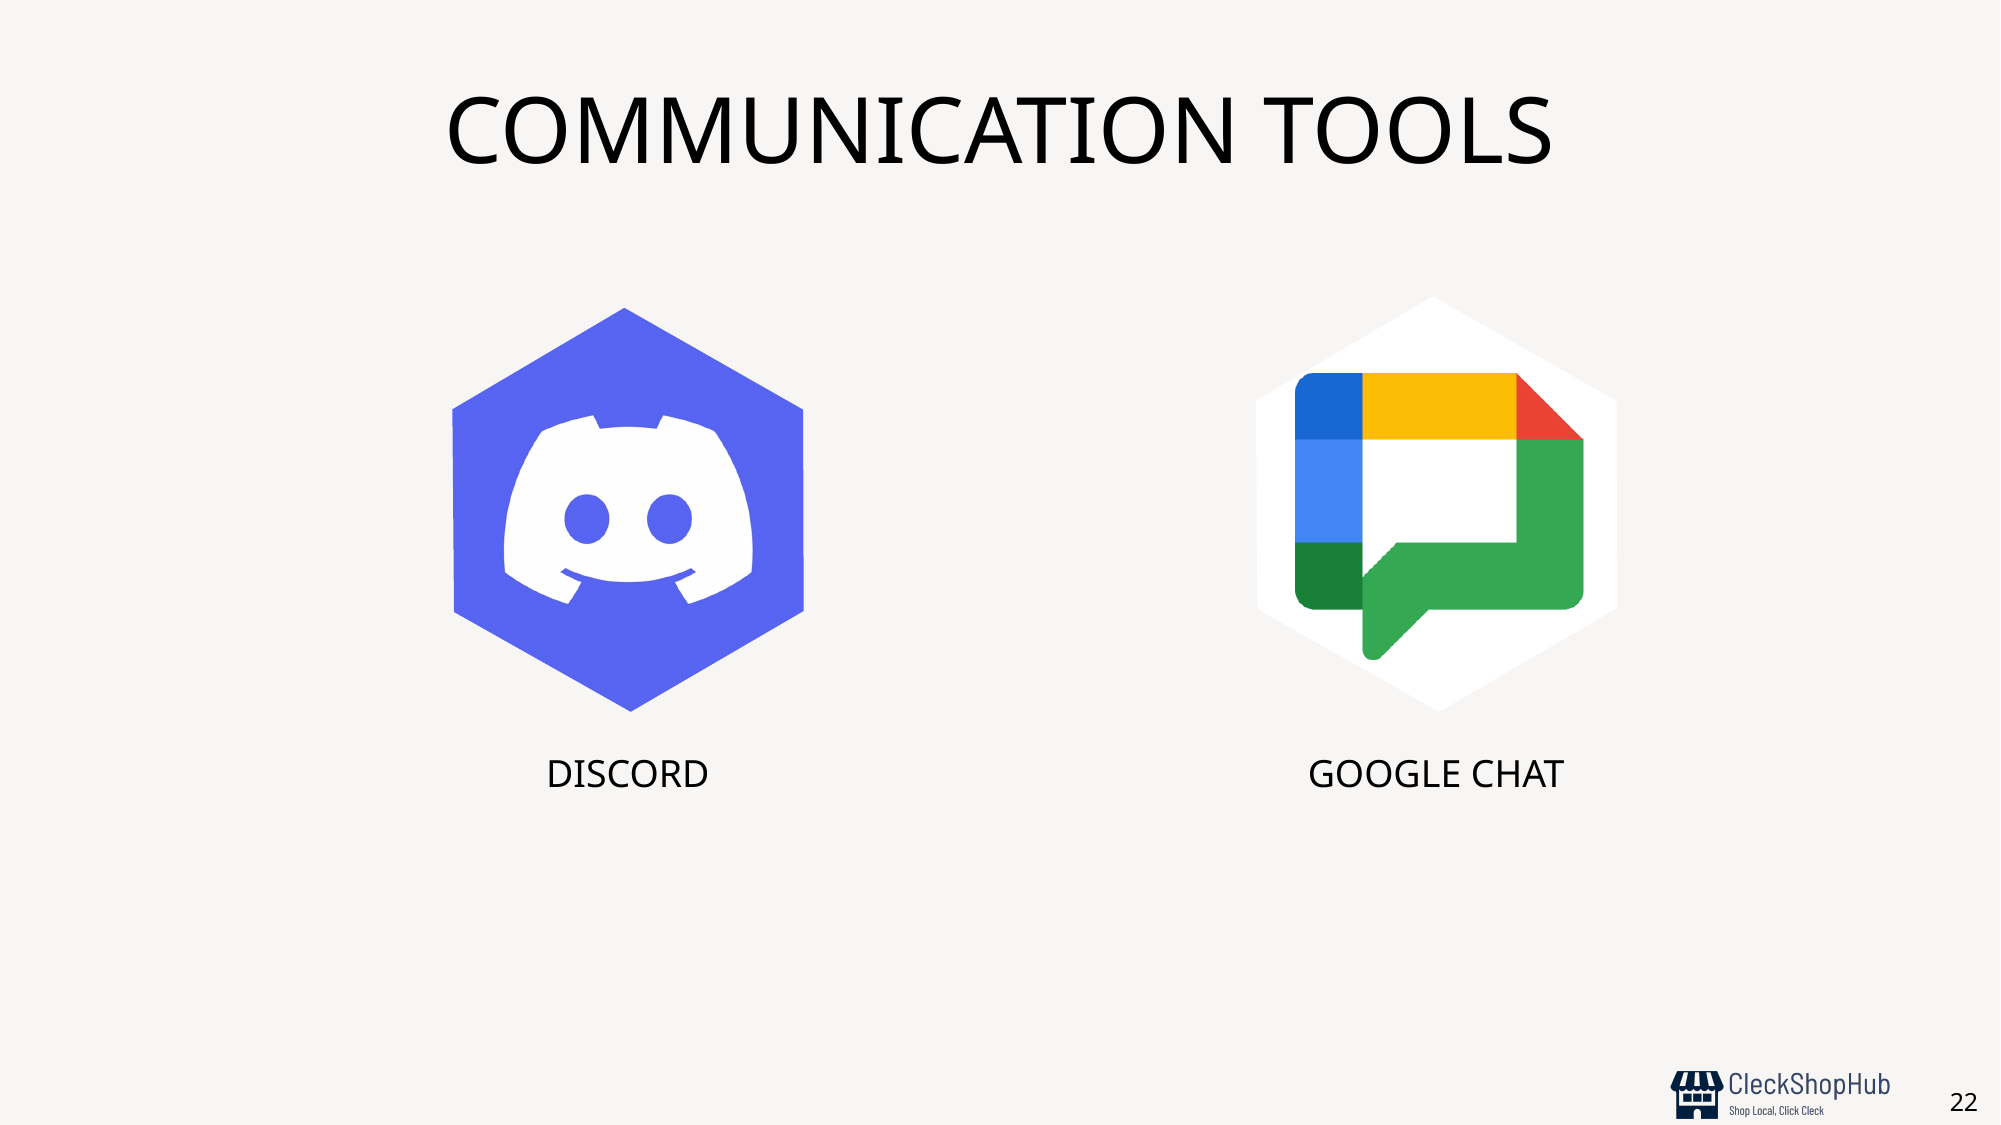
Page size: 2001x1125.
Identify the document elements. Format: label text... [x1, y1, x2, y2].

picture [1255, 296, 1618, 712]
text_box COMMUNICATION TOOLS [255, 64, 1745, 190]
text_box DISCORD [340, 742, 916, 803]
picture [452, 307, 804, 712]
text_box GOOGLE CHAT [1149, 742, 1724, 848]
text_box 22 [1935, 1079, 2000, 1125]
picture [1670, 1071, 1890, 1119]
